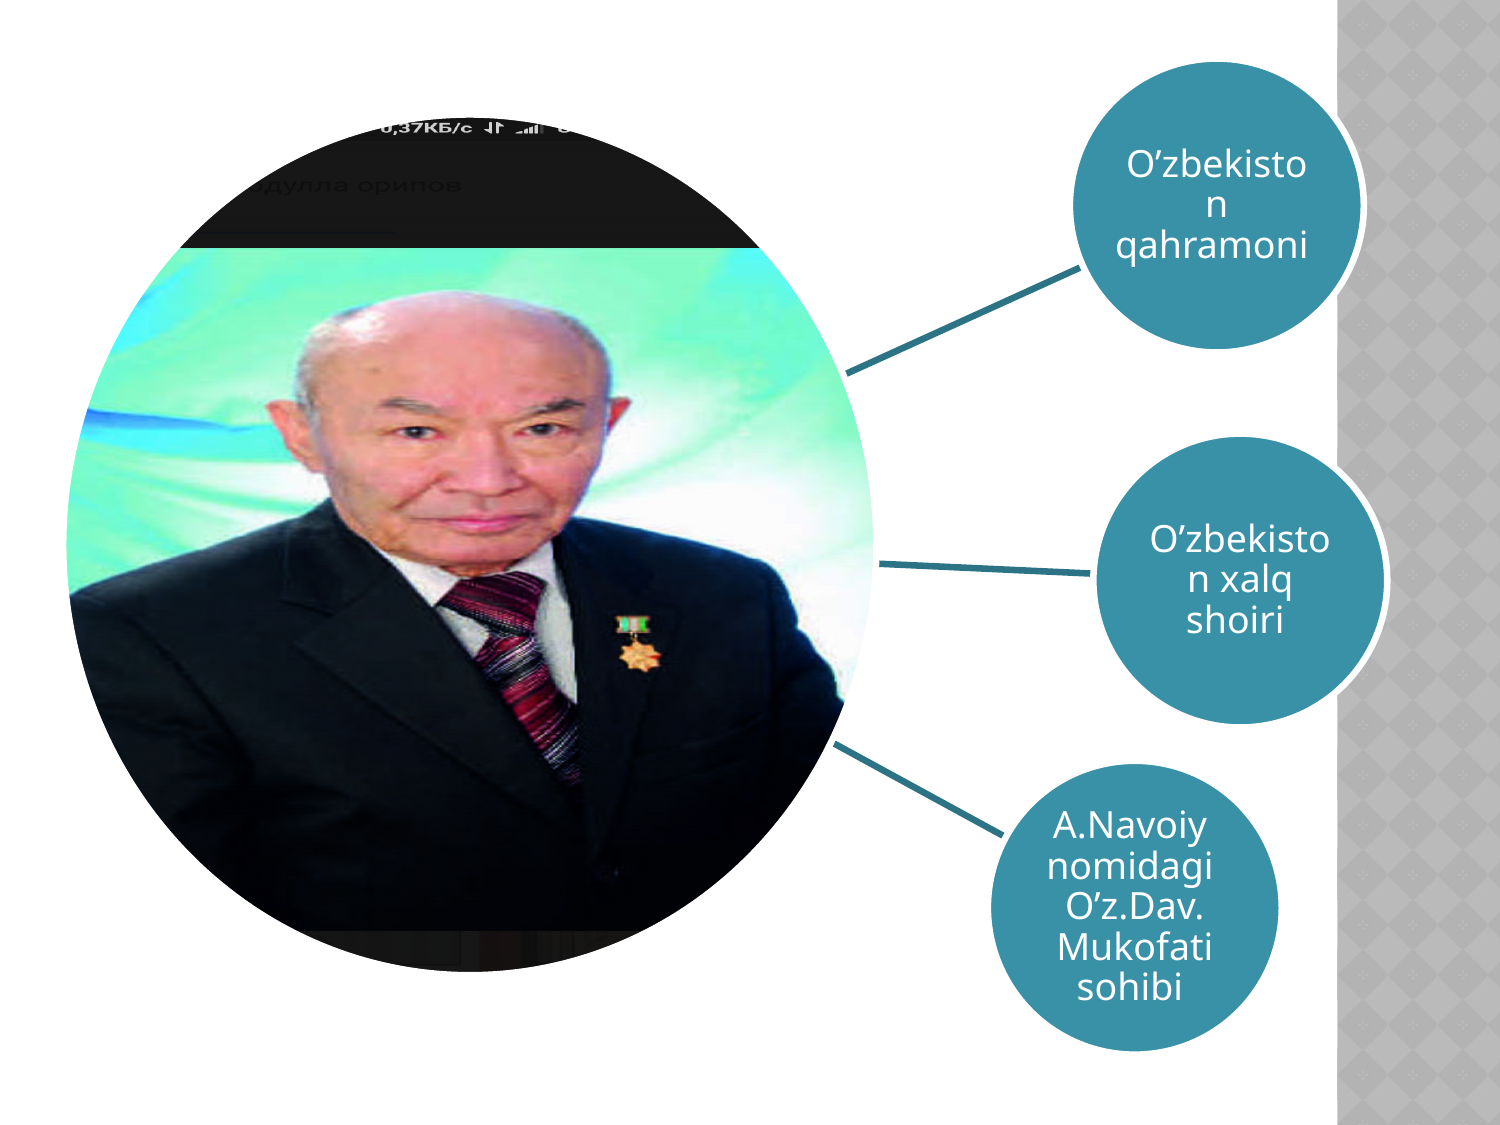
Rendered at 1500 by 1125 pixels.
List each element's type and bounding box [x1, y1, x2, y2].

text_box [140, 34, 1500, 1055]
picture [67, 307, 136, 783]
